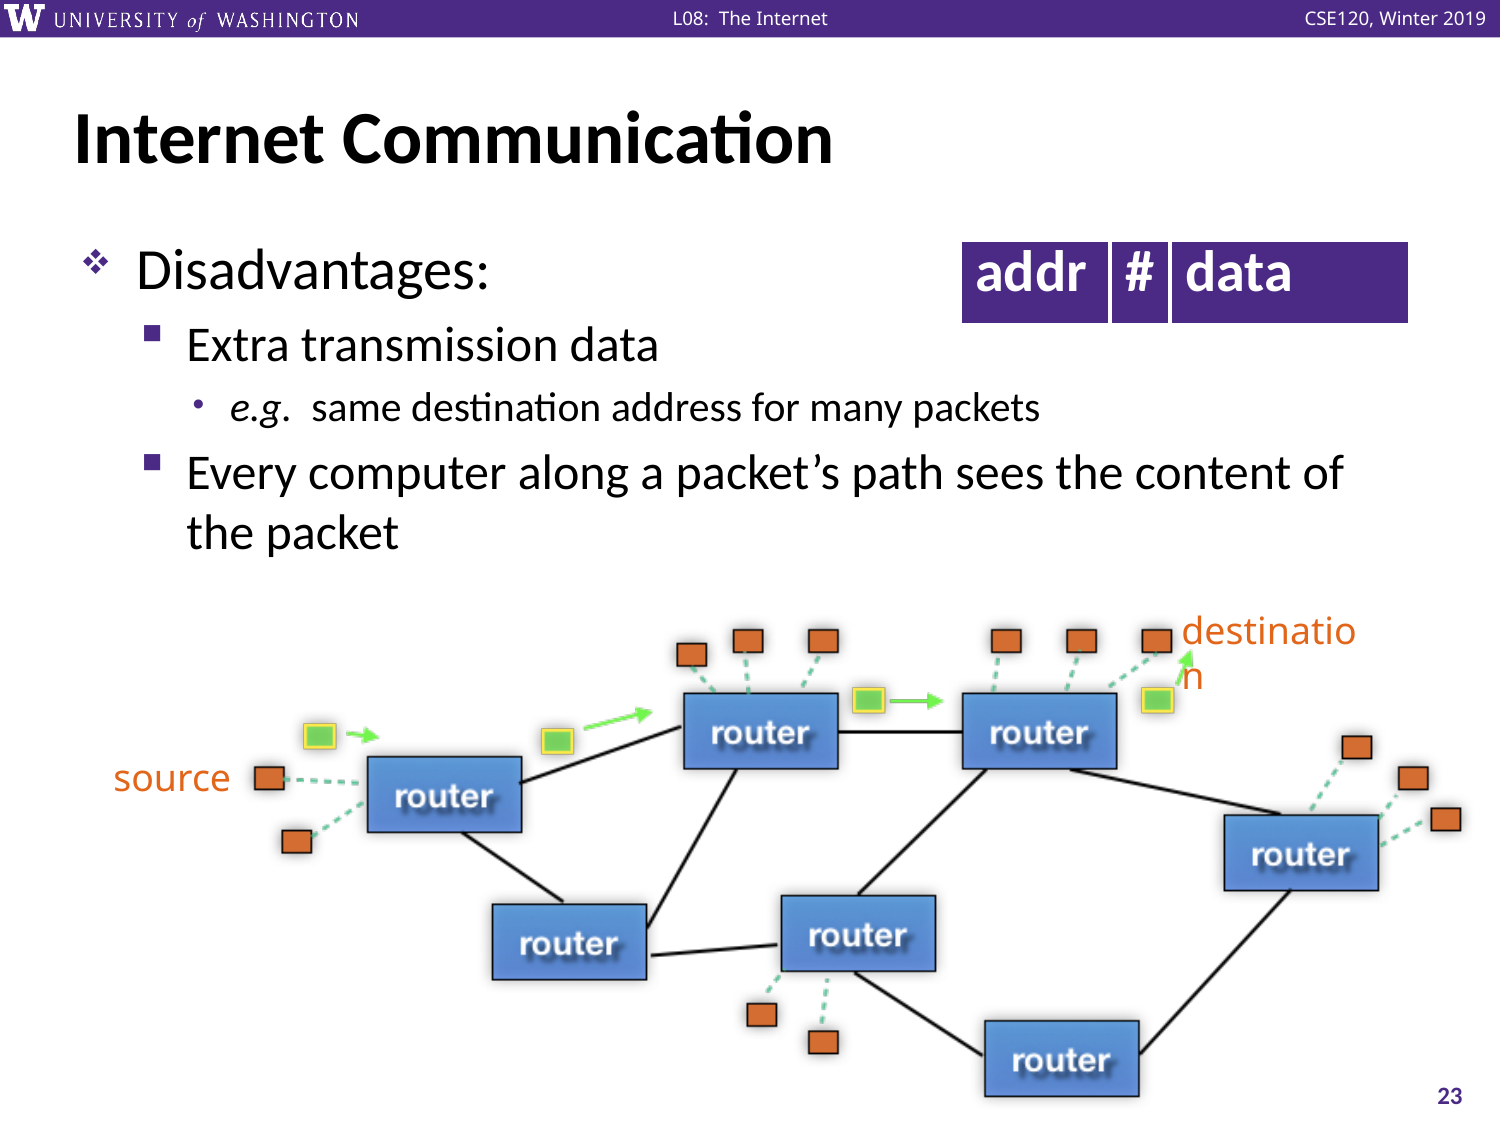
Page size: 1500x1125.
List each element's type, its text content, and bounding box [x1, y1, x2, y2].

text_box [185, 236, 1096, 580]
table_header # [1112, 242, 1168, 323]
table_header addr [1099, 242, 1108, 323]
list Disadvantages: Extra transmission data e.g. same destination address for many packets Every computer along a packet’s path sees the content of the packet [64, 223, 1438, 1040]
picture [4, 4, 358, 32]
table_header data [1172, 242, 1408, 323]
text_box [84, 599, 1477, 1113]
slide_number 23 [1400, 1065, 1500, 1125]
title Internet Communication [58, 71, 1438, 197]
